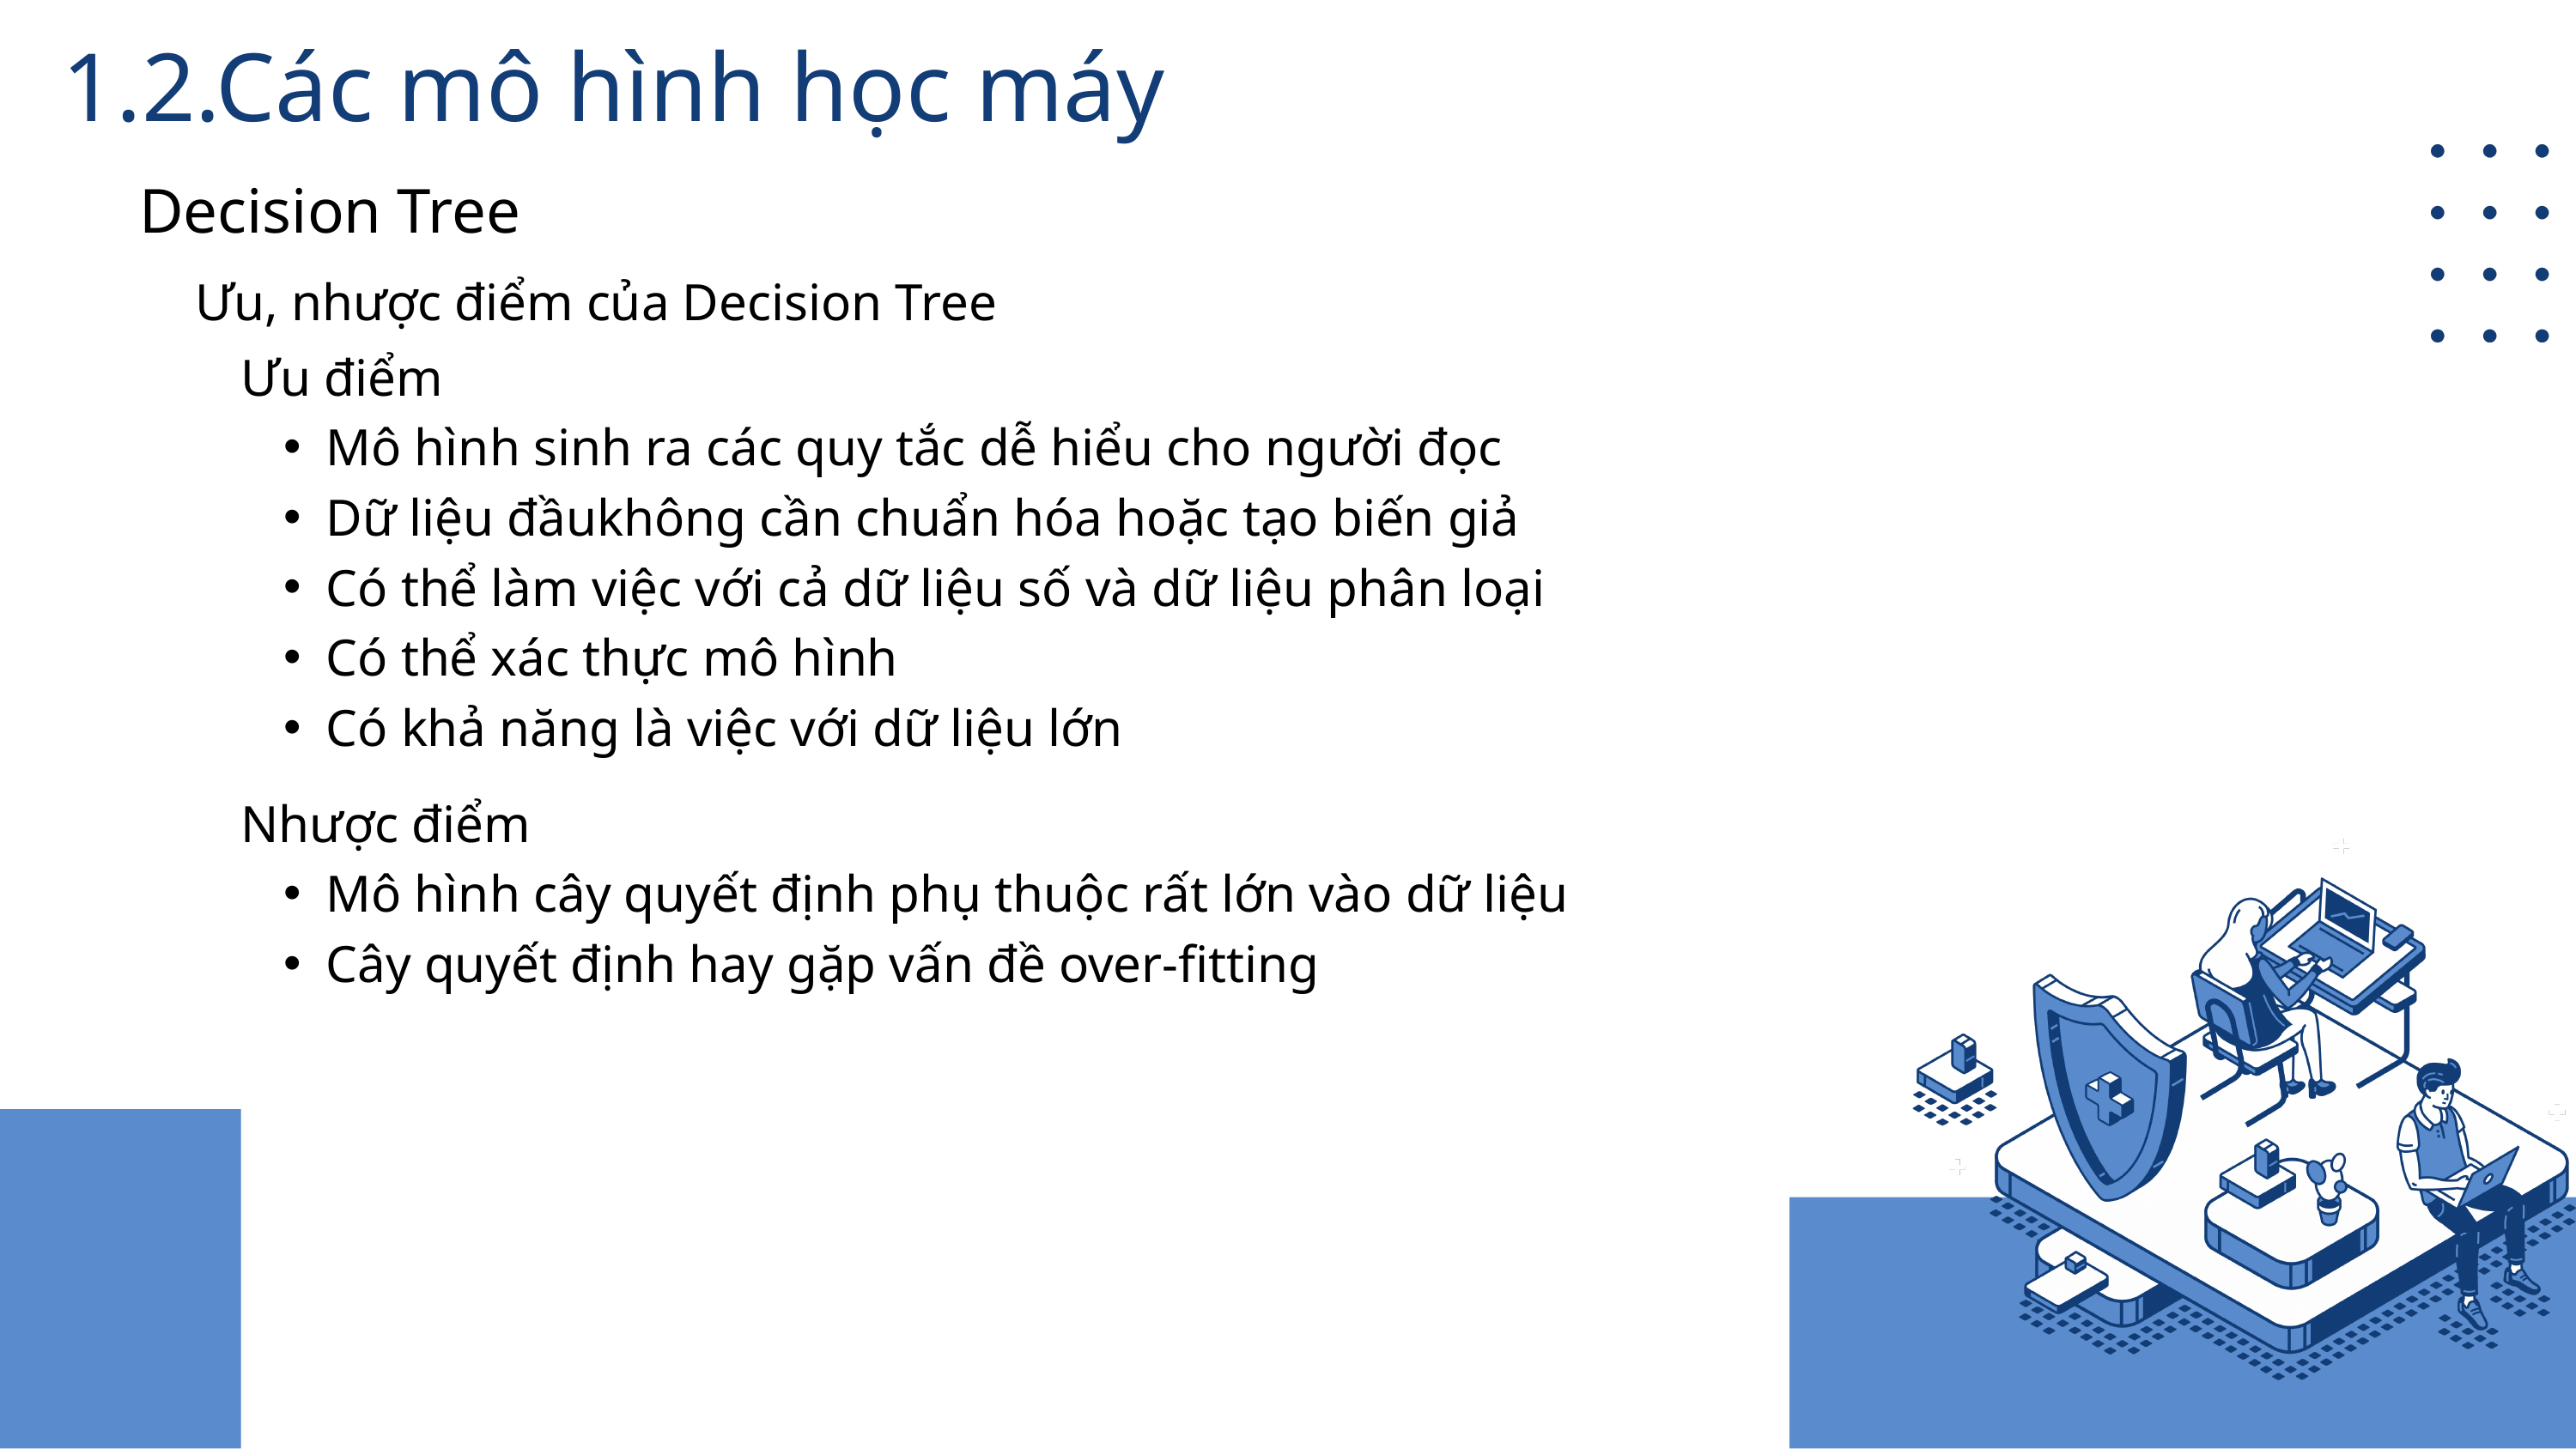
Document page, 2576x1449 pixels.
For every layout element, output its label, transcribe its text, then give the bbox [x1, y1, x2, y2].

text_box Decision Tree [139, 160, 994, 246]
text_box Ưu điểm Mô hình sinh ra các quy tắc dễ hiểu cho người đọc Dữ liệu đầukhông cần chuẩn hóa hoặc tạo biến giả Có thể làm việc với cả dữ liệu số và dữ liệu phân loại Có thể xác thực mô hình Có khả năng là việc với dữ liệu lớn [240, 336, 1880, 757]
text_box [1789, 1197, 2576, 1449]
text_box Nhược điểm Mô hình cây quyết định phụ thuộc rất lớn vào dữ liệu Cây quyết định hay gặp vấn đề over-fitting [240, 781, 1880, 992]
text_box 1.2.Các mô hình học máy [62, 42, 1257, 141]
text_box [0, 1109, 241, 1449]
text_box [2431, 144, 2576, 343]
text_box [1912, 838, 2576, 1380]
text_box Ưu, nhược điểm của Decision Tree [195, 260, 1398, 331]
